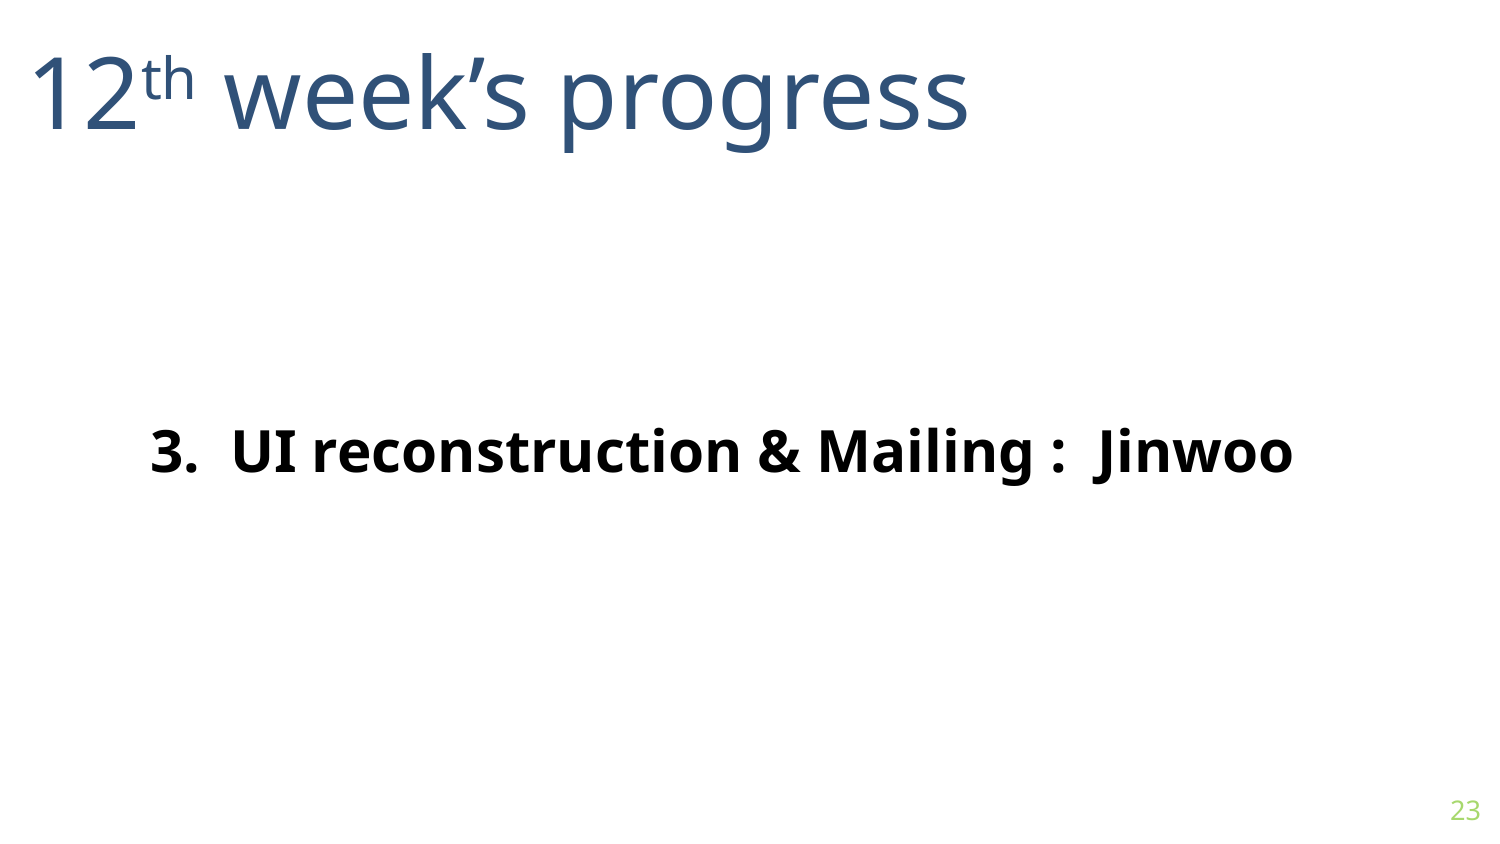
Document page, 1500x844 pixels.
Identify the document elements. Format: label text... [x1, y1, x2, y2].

text_box 3. UI reconstruction & Mailing : Jinwoo [110, 336, 1335, 507]
text_box 12th week’s progress [26, 8, 1060, 150]
slide_number 23 [1391, 779, 1482, 844]
